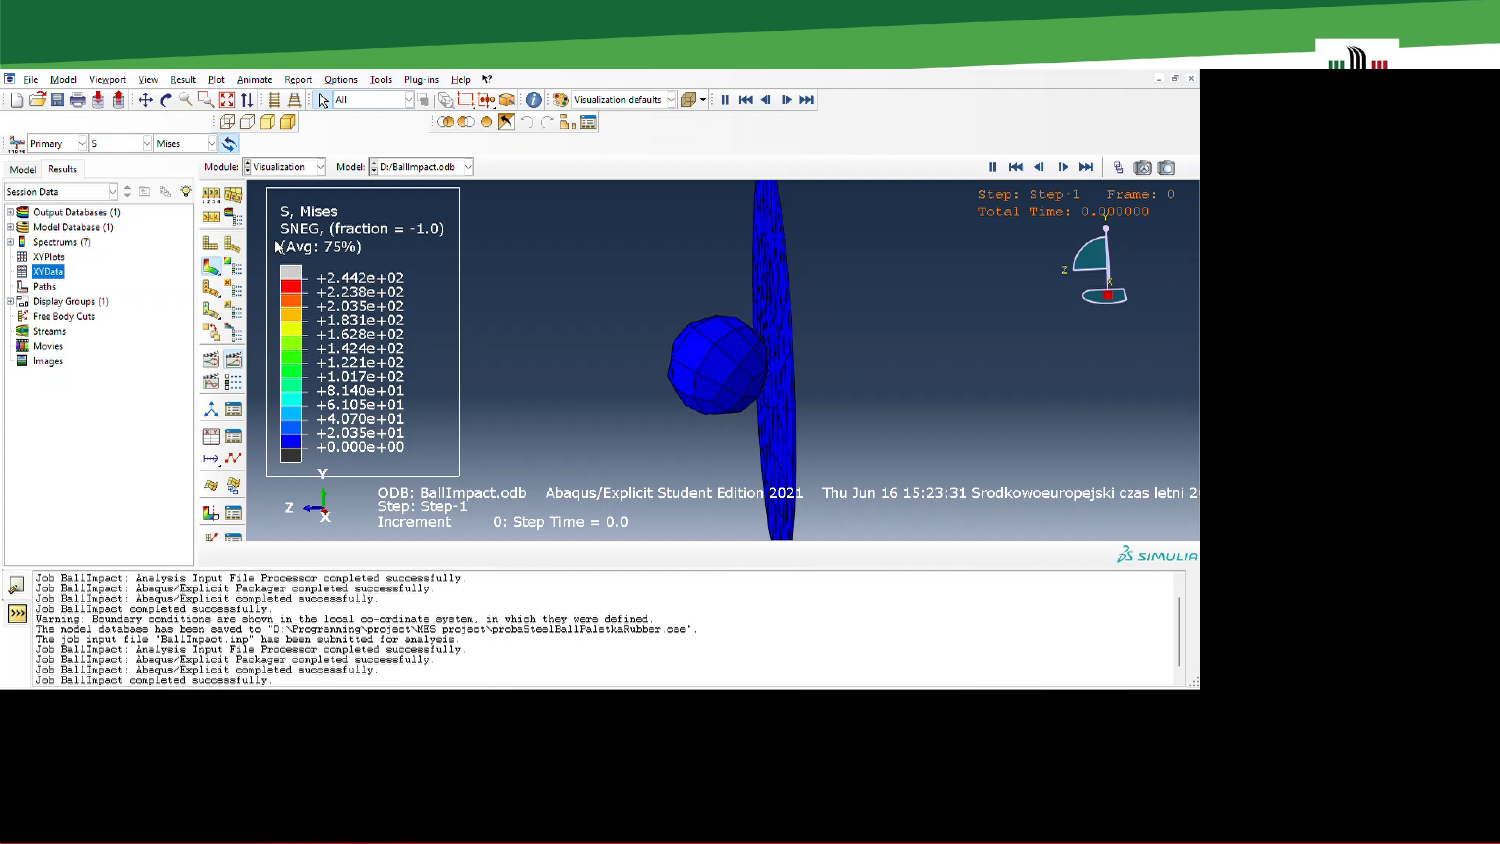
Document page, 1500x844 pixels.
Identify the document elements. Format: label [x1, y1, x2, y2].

text_box [0, 68, 1500, 844]
picture [0, 0, 1500, 68]
